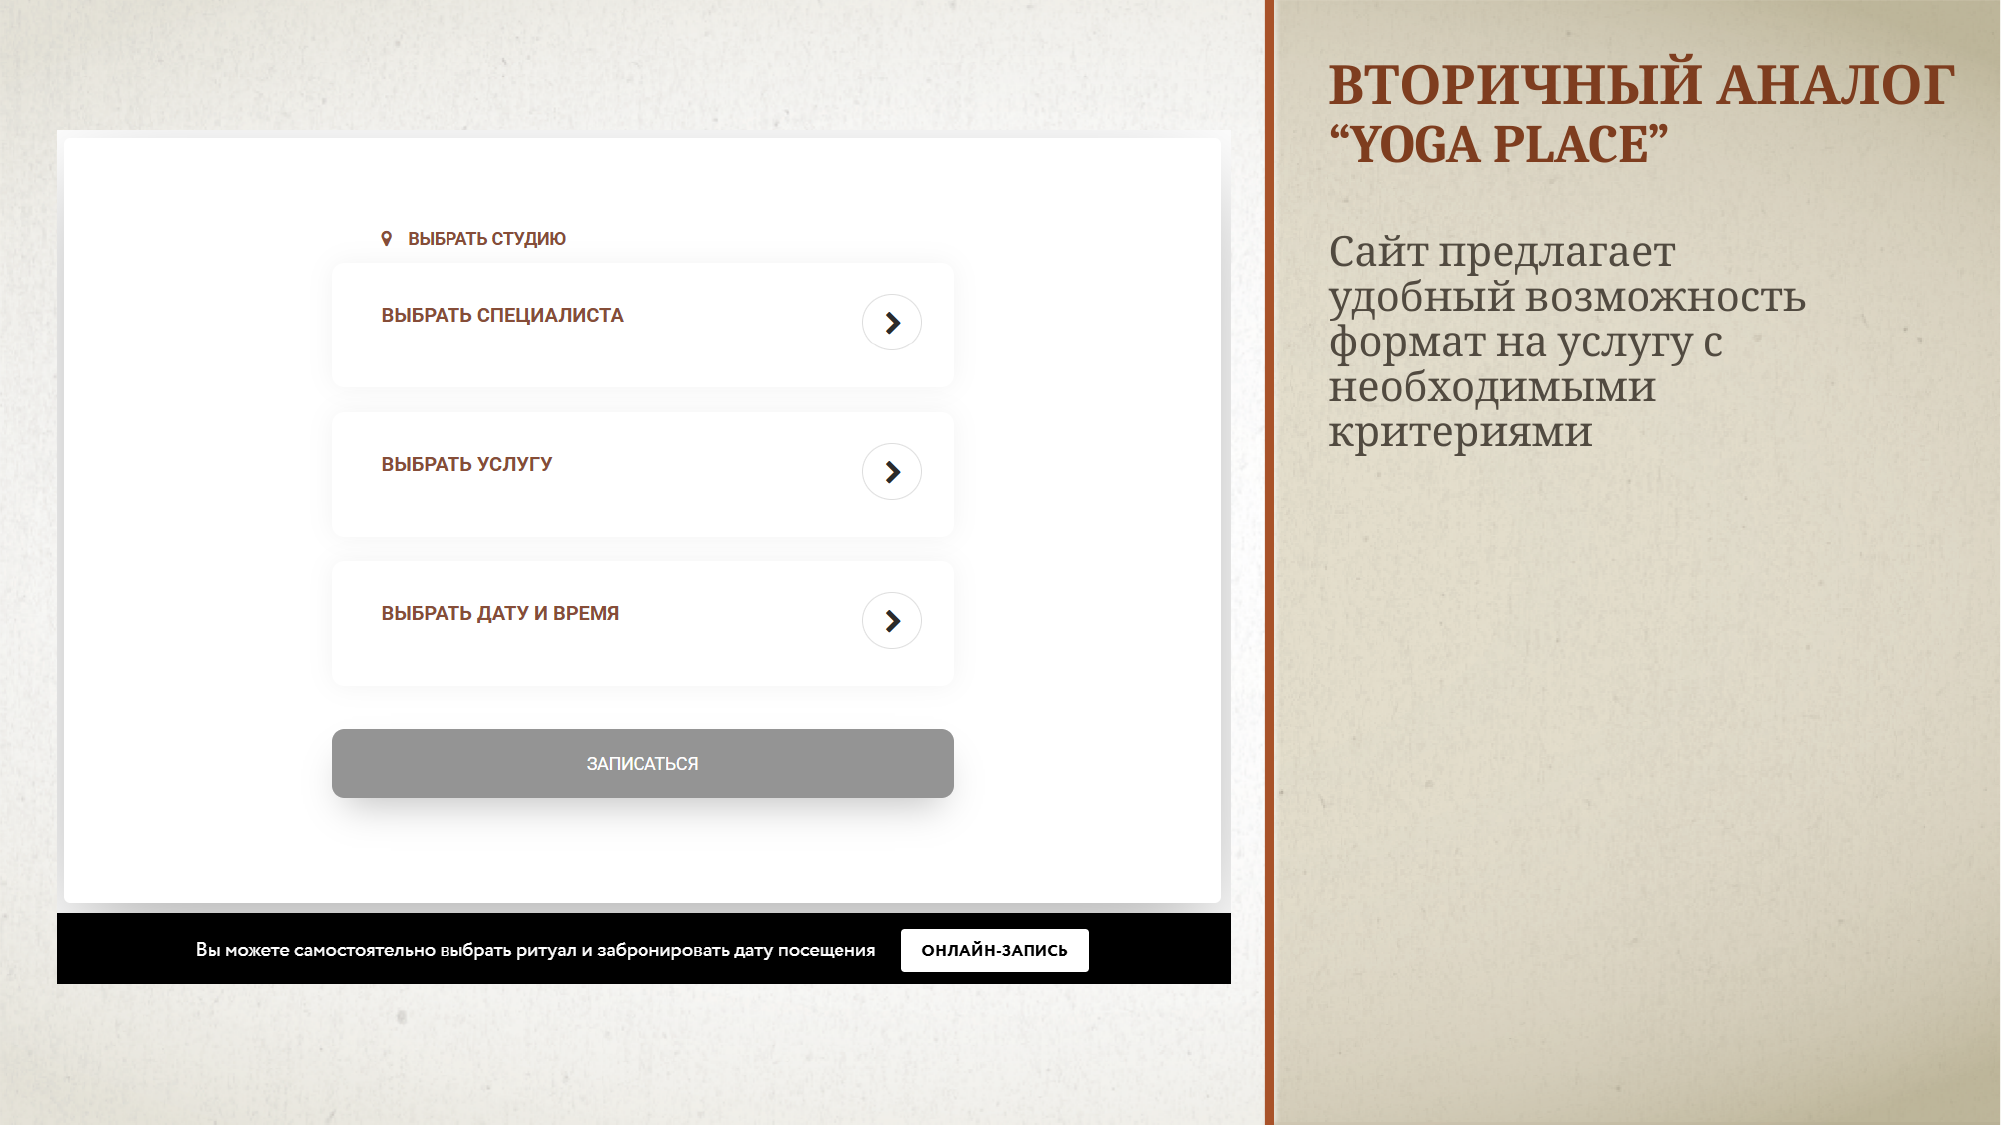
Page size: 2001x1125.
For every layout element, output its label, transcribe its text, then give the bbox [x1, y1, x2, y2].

title Вторичный аналог “Yoga place” [1313, 32, 1972, 182]
list Сайт предлагает удобный возможность формат на услугу с необходимыми критериями [1313, 223, 1884, 828]
picture [0, 0, 1264, 1125]
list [57, 130, 1231, 984]
picture [1274, 0, 2001, 1125]
